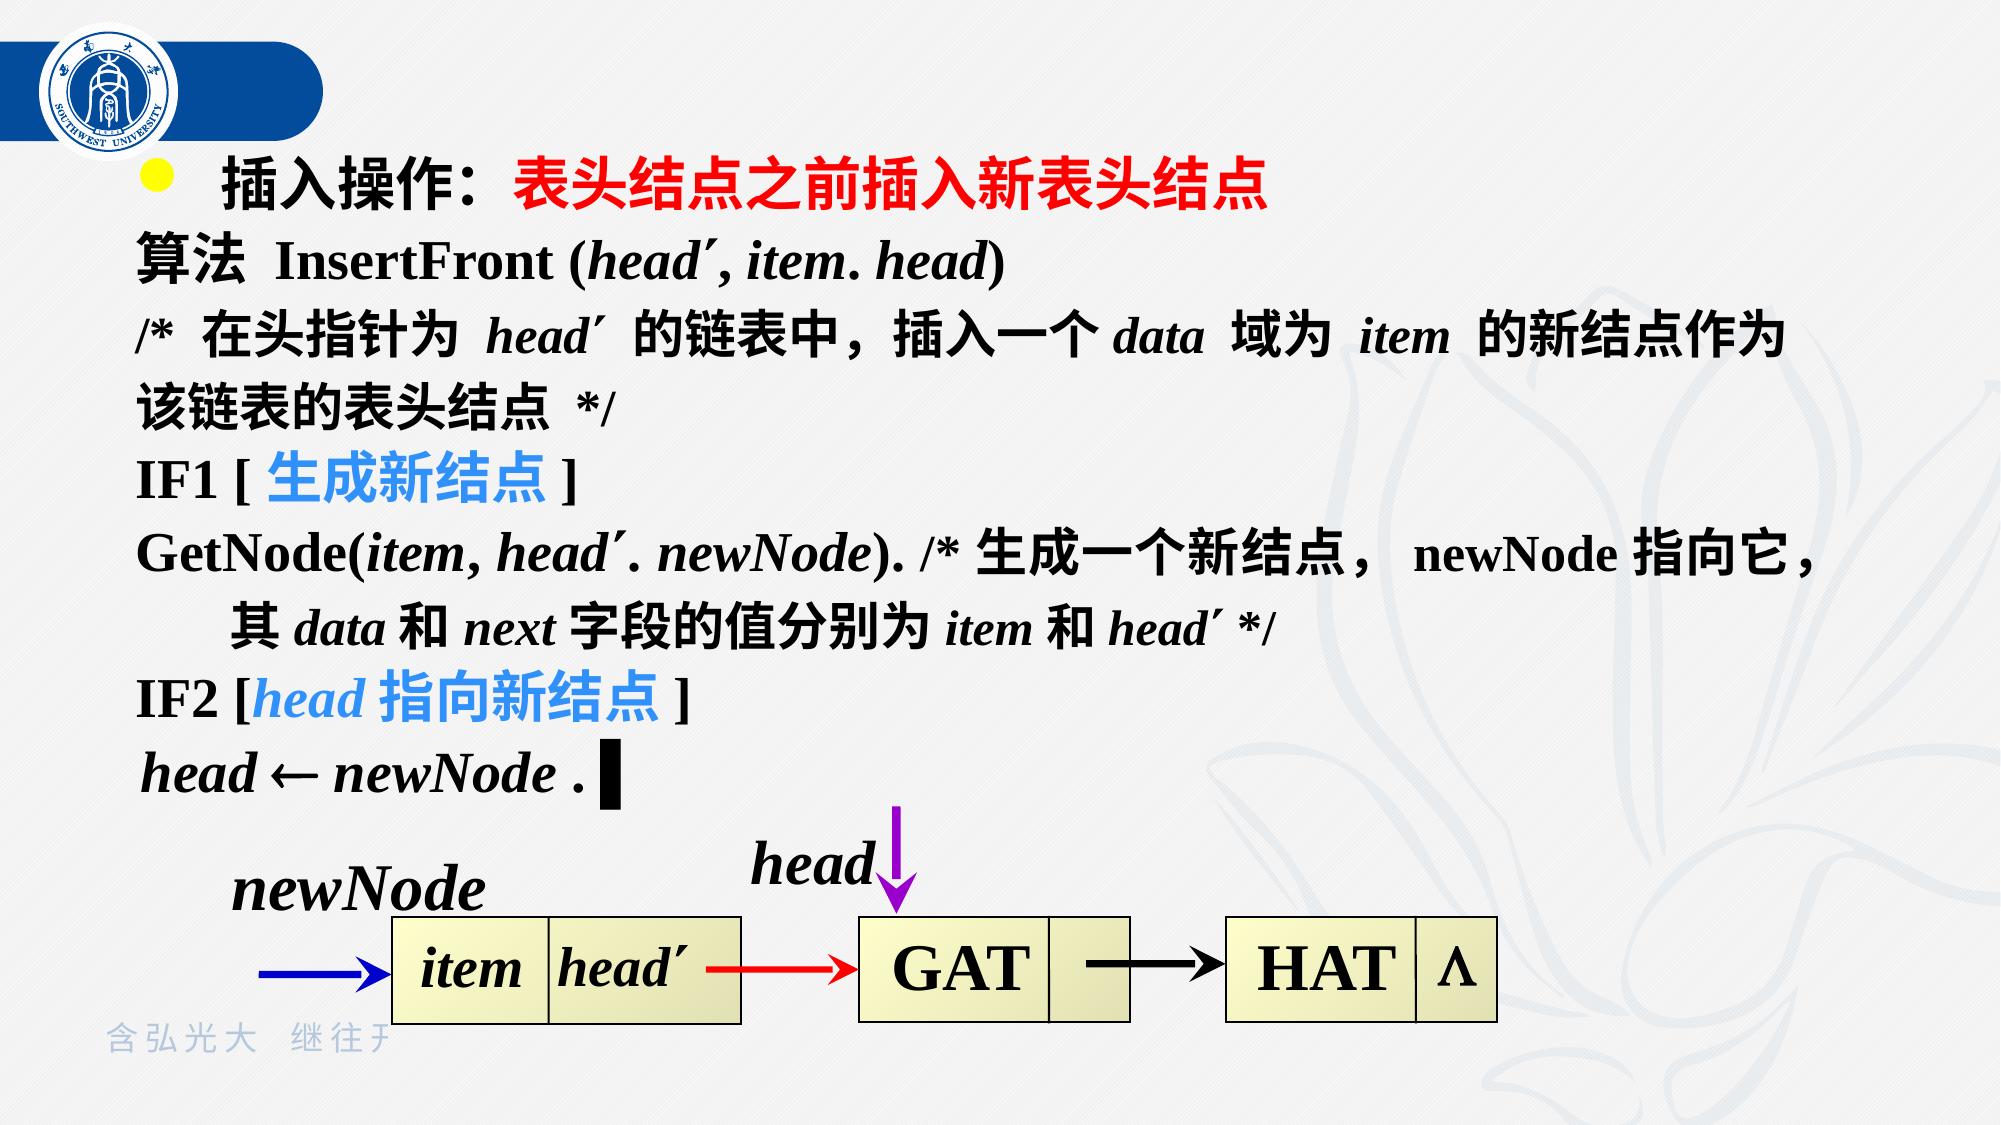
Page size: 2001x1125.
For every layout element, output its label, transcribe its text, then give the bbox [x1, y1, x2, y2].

text_box [1416, 916, 1498, 1023]
text_box [1049, 916, 1131, 1023]
text_box GAT [872, 916, 1049, 1012]
text_box [859, 916, 1048, 1023]
text_box [1225, 916, 1415, 1023]
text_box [210, 836, 859, 1024]
text_box [1204, 953, 1226, 975]
text_box head [731, 833, 895, 897]
text_box 插入操作：表头结点之前插入新表头结点 算法 InsertFront (head, item. head) /* 在头指针为 head 的链表中，插入一个data 域为 item 的新结点作为该链表的表头结点 */ IF1 [生成新结点] GetNode(item, head. newNode). /*生成一个新结点，newNode指向它， 其data和next字段的值分别为item和head */ IF2 [head指向新结点] [129, 154, 1792, 857]
text_box [888, 893, 907, 914]
text_box head  newNode . ▌ [126, 723, 657, 812]
text_box HAT [1239, 916, 1416, 1012]
text_box  [1428, 928, 1486, 997]
